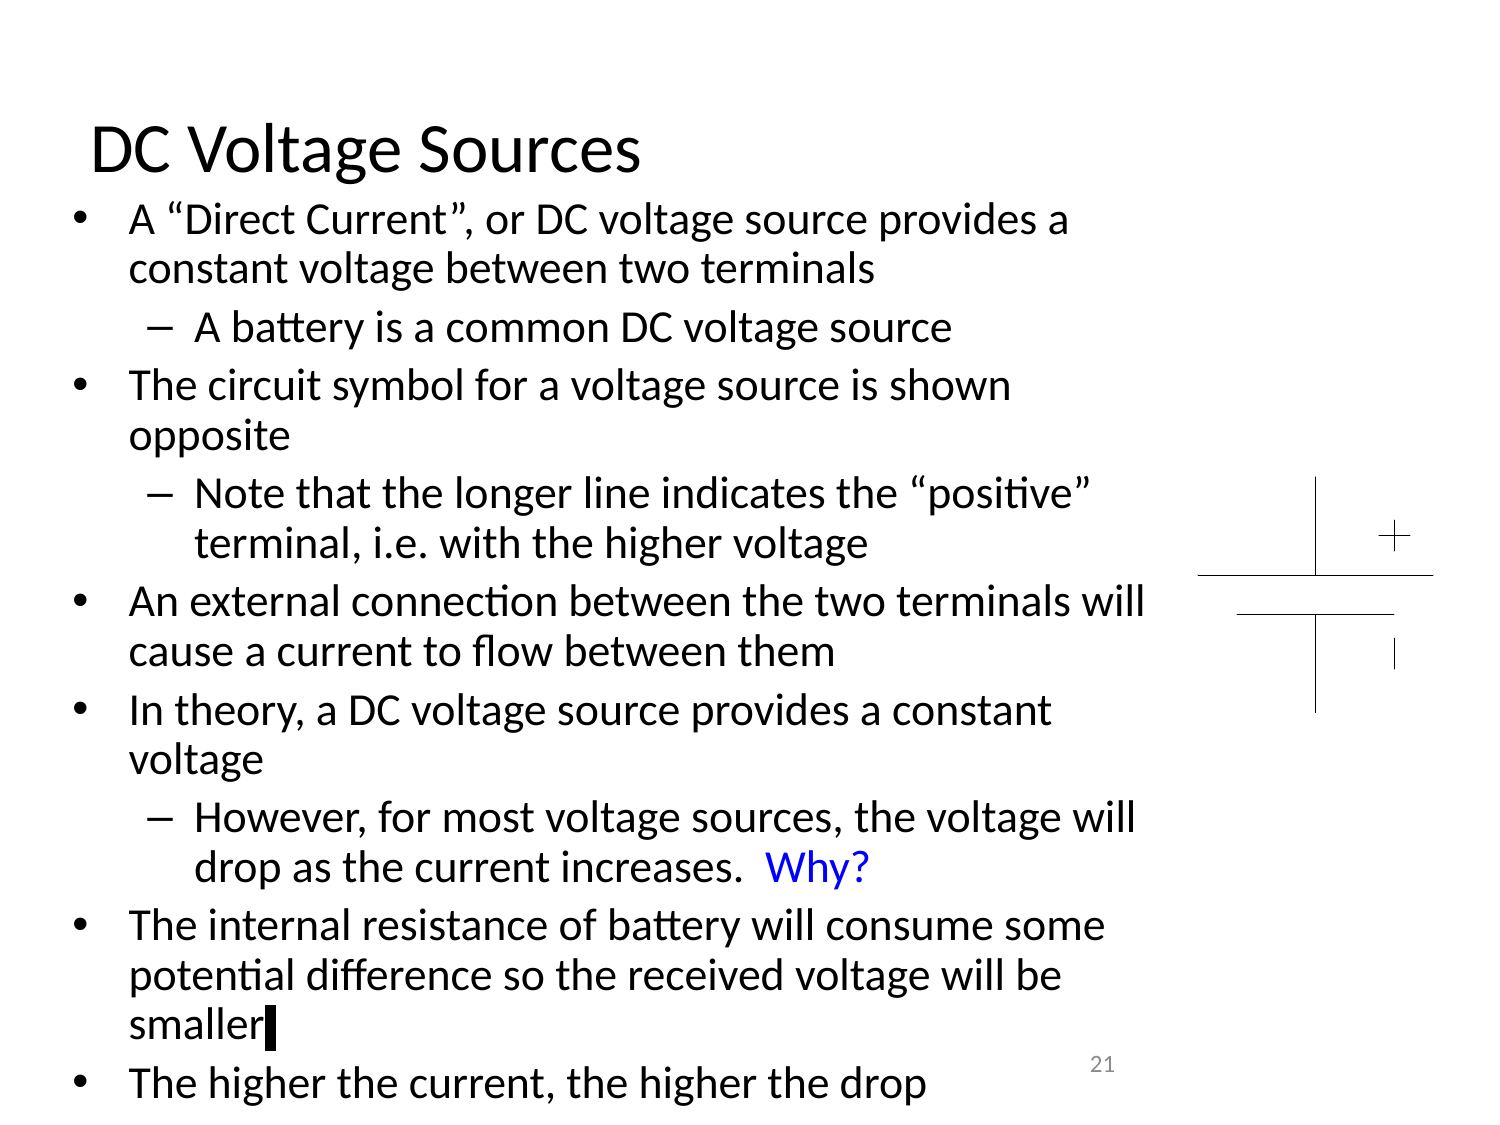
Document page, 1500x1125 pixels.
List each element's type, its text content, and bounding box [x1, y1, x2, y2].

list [1194, 473, 1437, 716]
list A “Direct Current”, or DC voltage source provides a constant voltage between two terminals A battery is a common DC voltage source The circuit symbol for a voltage source is shown opposite Note that the longer line indicates the “positive” terminal, i.e. with the higher voltage An external connection between the two terminals will cause a current to flow between them In theory, a DC voltage source provides a constant voltage However, for most voltage sources, the voltage will drop as the current increases. Why? The internal resistance of battery will consume some potential difference so the received voltage will be smaller. The higher the current, the higher the drop [57, 186, 1196, 1026]
title DC Voltage Sources [74, 81, 1313, 207]
slide_number 21 [1074, 1025, 1425, 1100]
